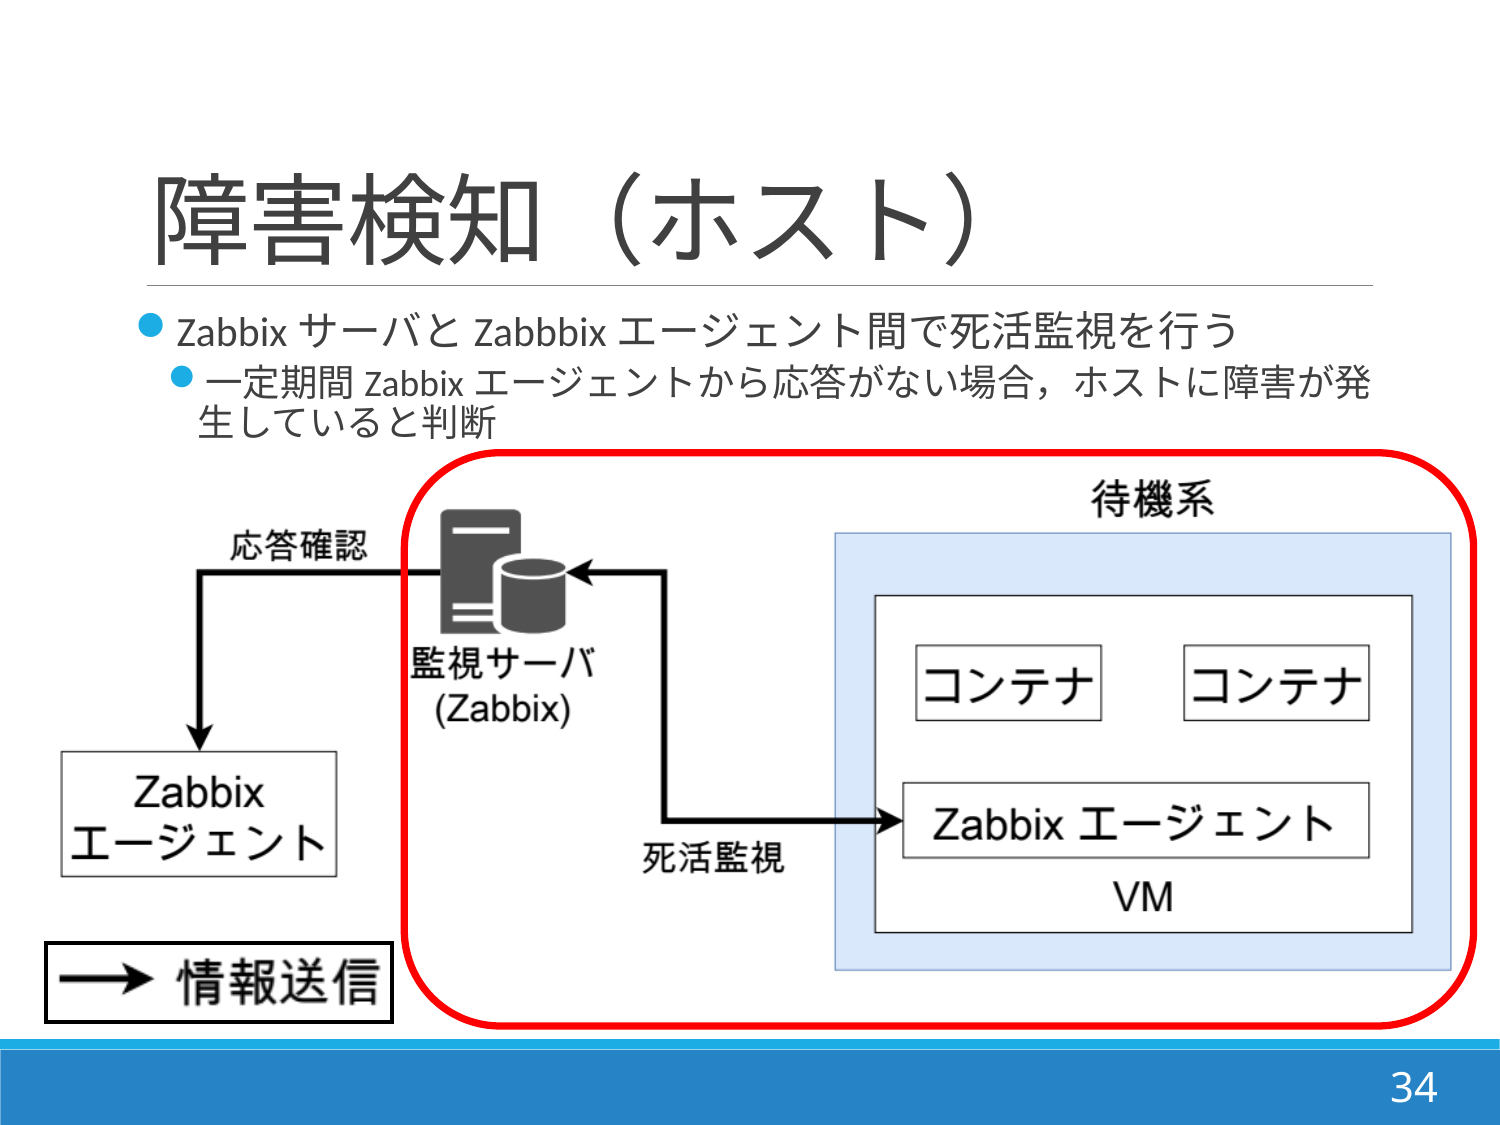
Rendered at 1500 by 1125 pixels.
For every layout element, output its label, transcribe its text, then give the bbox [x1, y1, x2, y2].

title 障害検知（ホスト） [135, 47, 1373, 285]
text_box [438, 1005, 1440, 1028]
slide_number 34 [1291, 1059, 1454, 1120]
list ZabbixサーバとZabbbixエージェント間で死活監視を行う 一定期間Zabbixエージェントから応答がない場合，ホストに障害が発生していると判断 [135, 302, 1373, 467]
text_box [447, 451, 1431, 467]
picture [33, 470, 1475, 1021]
